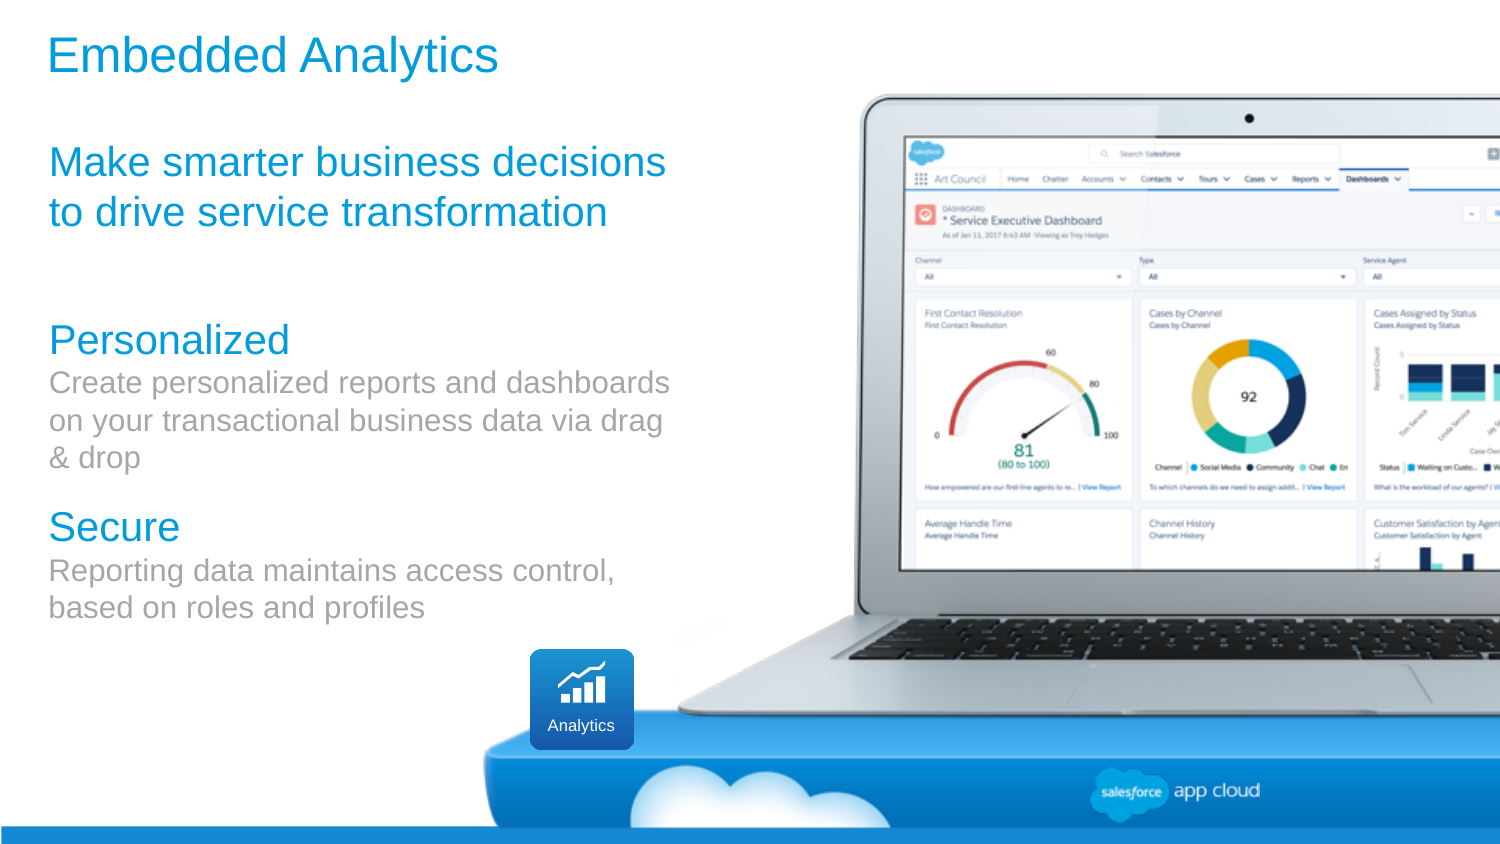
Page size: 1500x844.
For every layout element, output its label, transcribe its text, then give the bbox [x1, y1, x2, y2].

text_box Personalized Create personalized reports and dashboards on your transactional business data via drag & drop [45, 309, 664, 479]
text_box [529, 648, 635, 751]
text_box Secure Reporting data maintains access control, based on roles and profiles [45, 496, 664, 629]
title Embedded Analytics [46, 0, 1464, 83]
text_box Make smarter business decisions to drive service transformation [45, 131, 664, 286]
picture [444, 76, 1500, 844]
